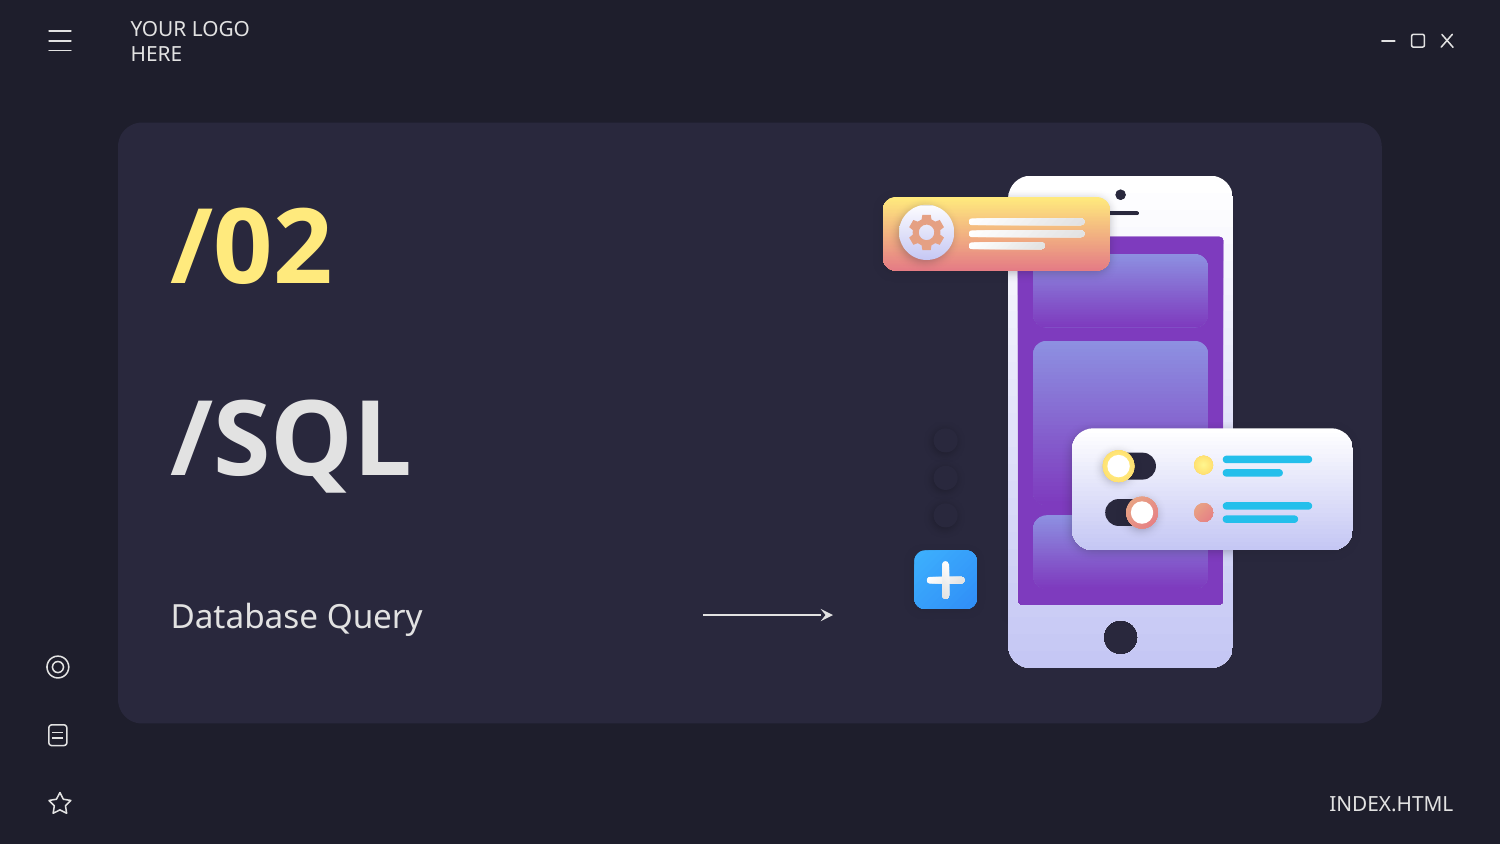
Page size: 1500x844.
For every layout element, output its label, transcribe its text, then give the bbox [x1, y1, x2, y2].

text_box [48, 30, 72, 51]
title /02 [155, 172, 423, 311]
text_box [46, 655, 72, 814]
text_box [882, 175, 1354, 669]
title /SQL [155, 310, 802, 557]
subtitle INDEX.HTML [1278, 780, 1453, 826]
subtitle YOUR LOGO HERE [130, 18, 306, 64]
subtitle Database Query [155, 556, 668, 674]
text_box [46, 27, 74, 32]
